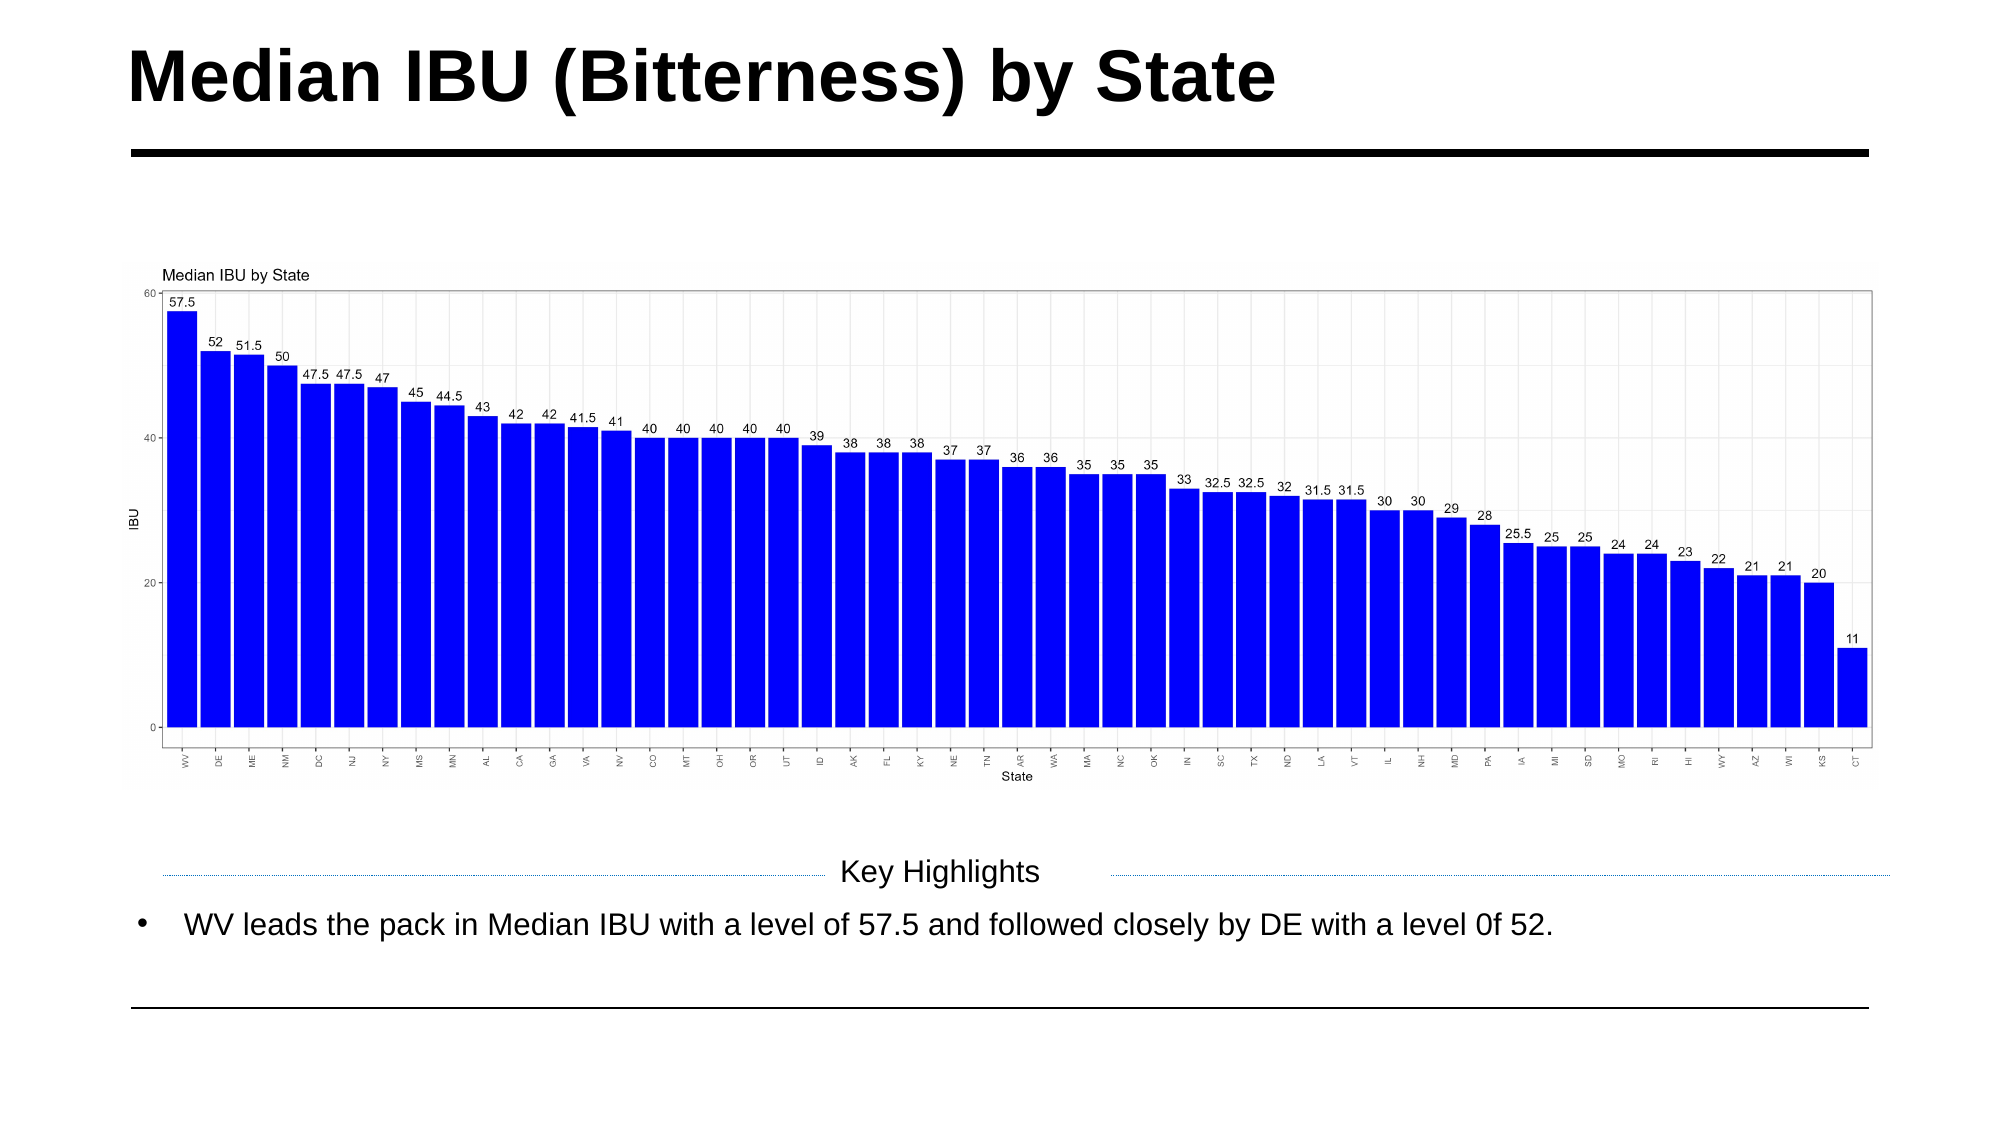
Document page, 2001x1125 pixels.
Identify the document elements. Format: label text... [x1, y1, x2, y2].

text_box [163, 843, 1890, 897]
title Median IBU (Bitterness) by State [112, 20, 1763, 124]
text_box WV leads the pack in Median IBU with a level of 57.5 and followed closely by DE with a level 0f 52. [122, 896, 1813, 949]
picture [122, 262, 1879, 790]
